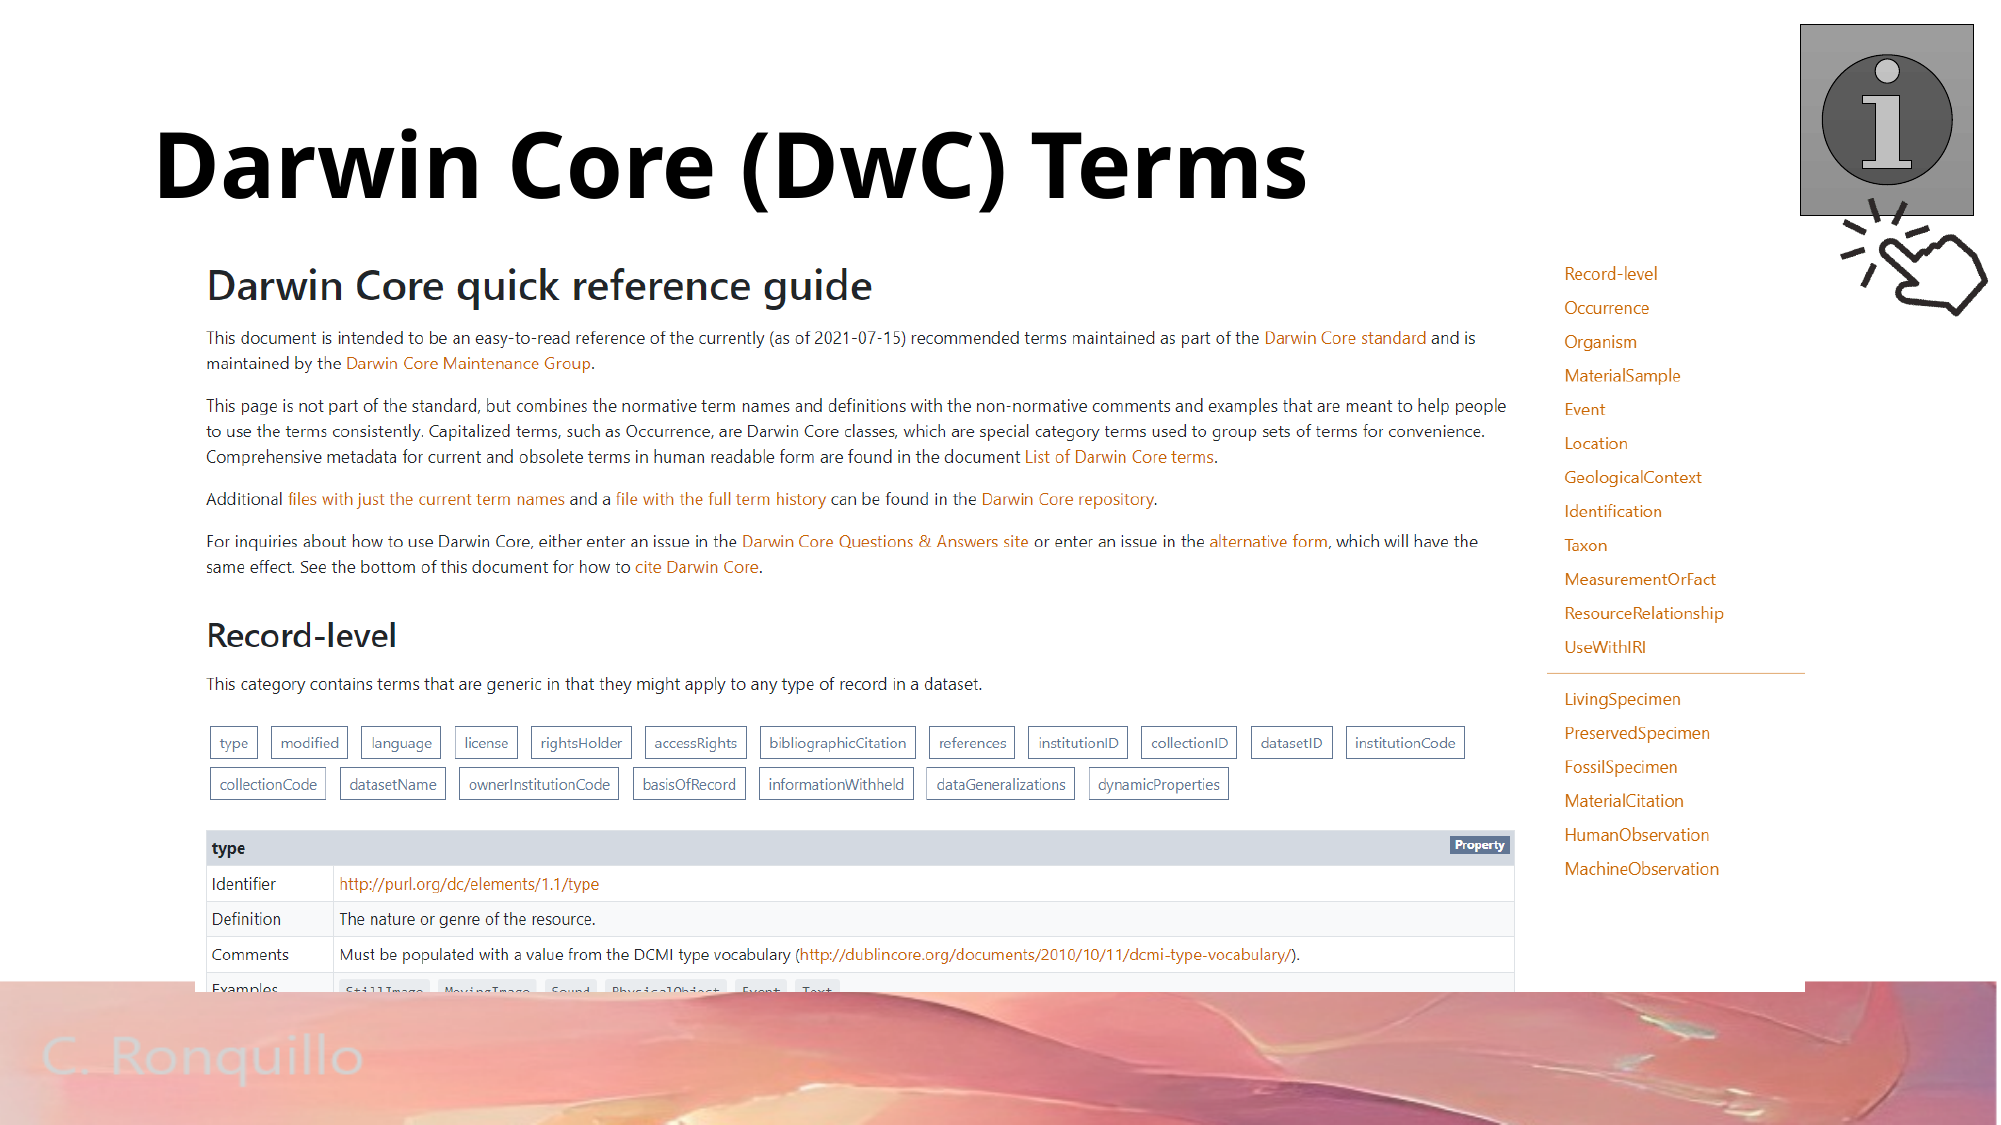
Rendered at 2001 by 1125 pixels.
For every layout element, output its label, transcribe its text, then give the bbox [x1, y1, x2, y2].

text_box [1800, 24, 1974, 216]
title Darwin Core (DwC) Terms [137, 59, 1840, 278]
picture [195, 233, 1805, 992]
table_cell [0, 0, 2000, 1125]
picture [1822, 168, 2000, 348]
